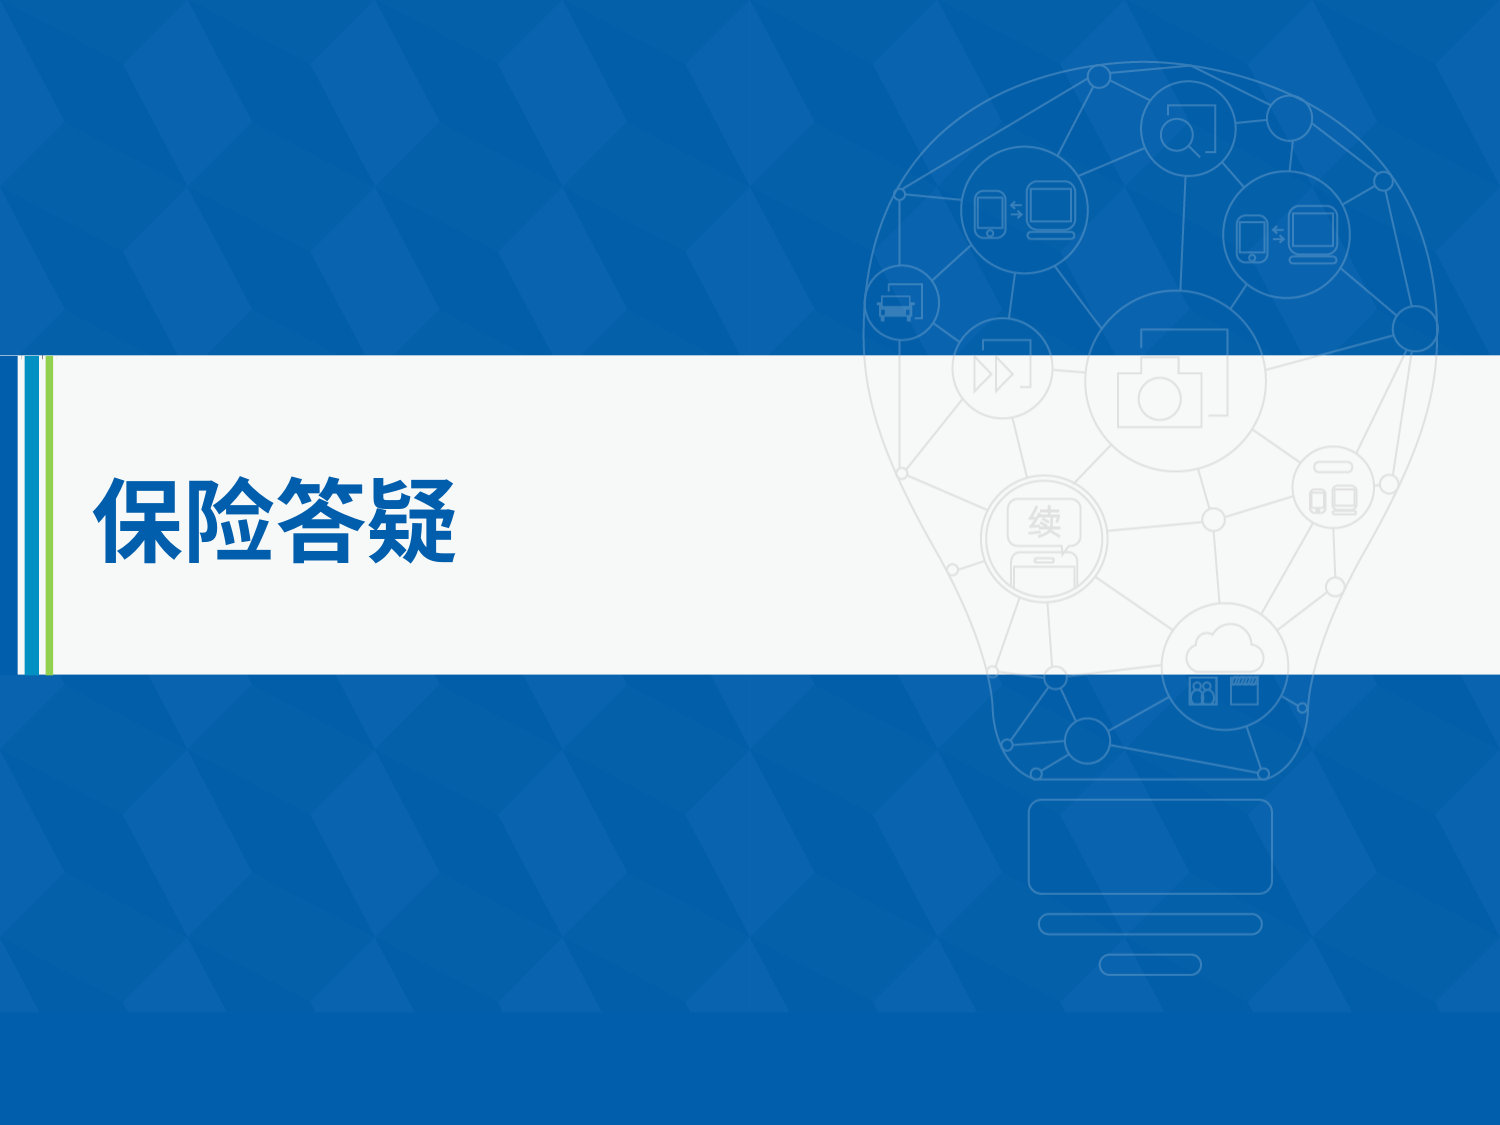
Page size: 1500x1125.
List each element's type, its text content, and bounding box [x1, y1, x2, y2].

title 保险答疑 [76, 404, 1500, 634]
picture [0, 0, 1500, 1125]
